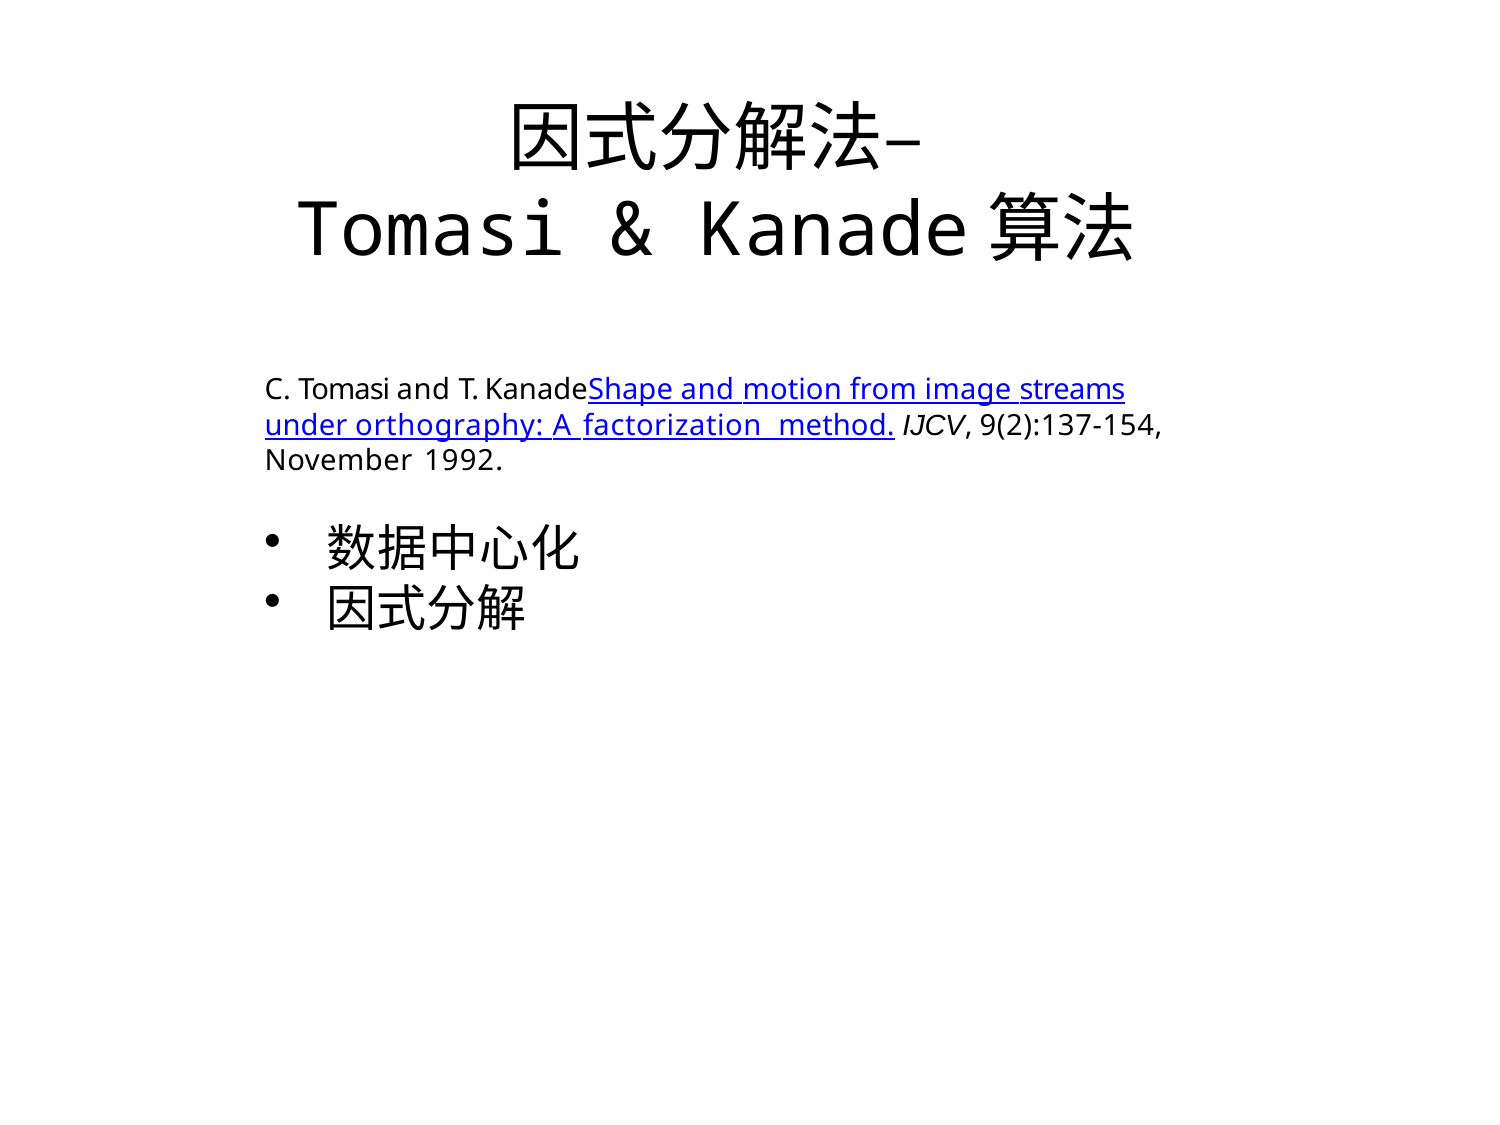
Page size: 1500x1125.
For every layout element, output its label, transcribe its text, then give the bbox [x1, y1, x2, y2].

title 因式分解法– Tomasi & Kanade算法 [237, 87, 1193, 278]
text_box 数据中心化 因式分解 [262, 514, 721, 637]
text_box C. Tomasi and T. KanadeShape and motion from image streams under orthography: A factorization method. IJCV, 9(2):137-154, November 1992. [262, 368, 1193, 477]
